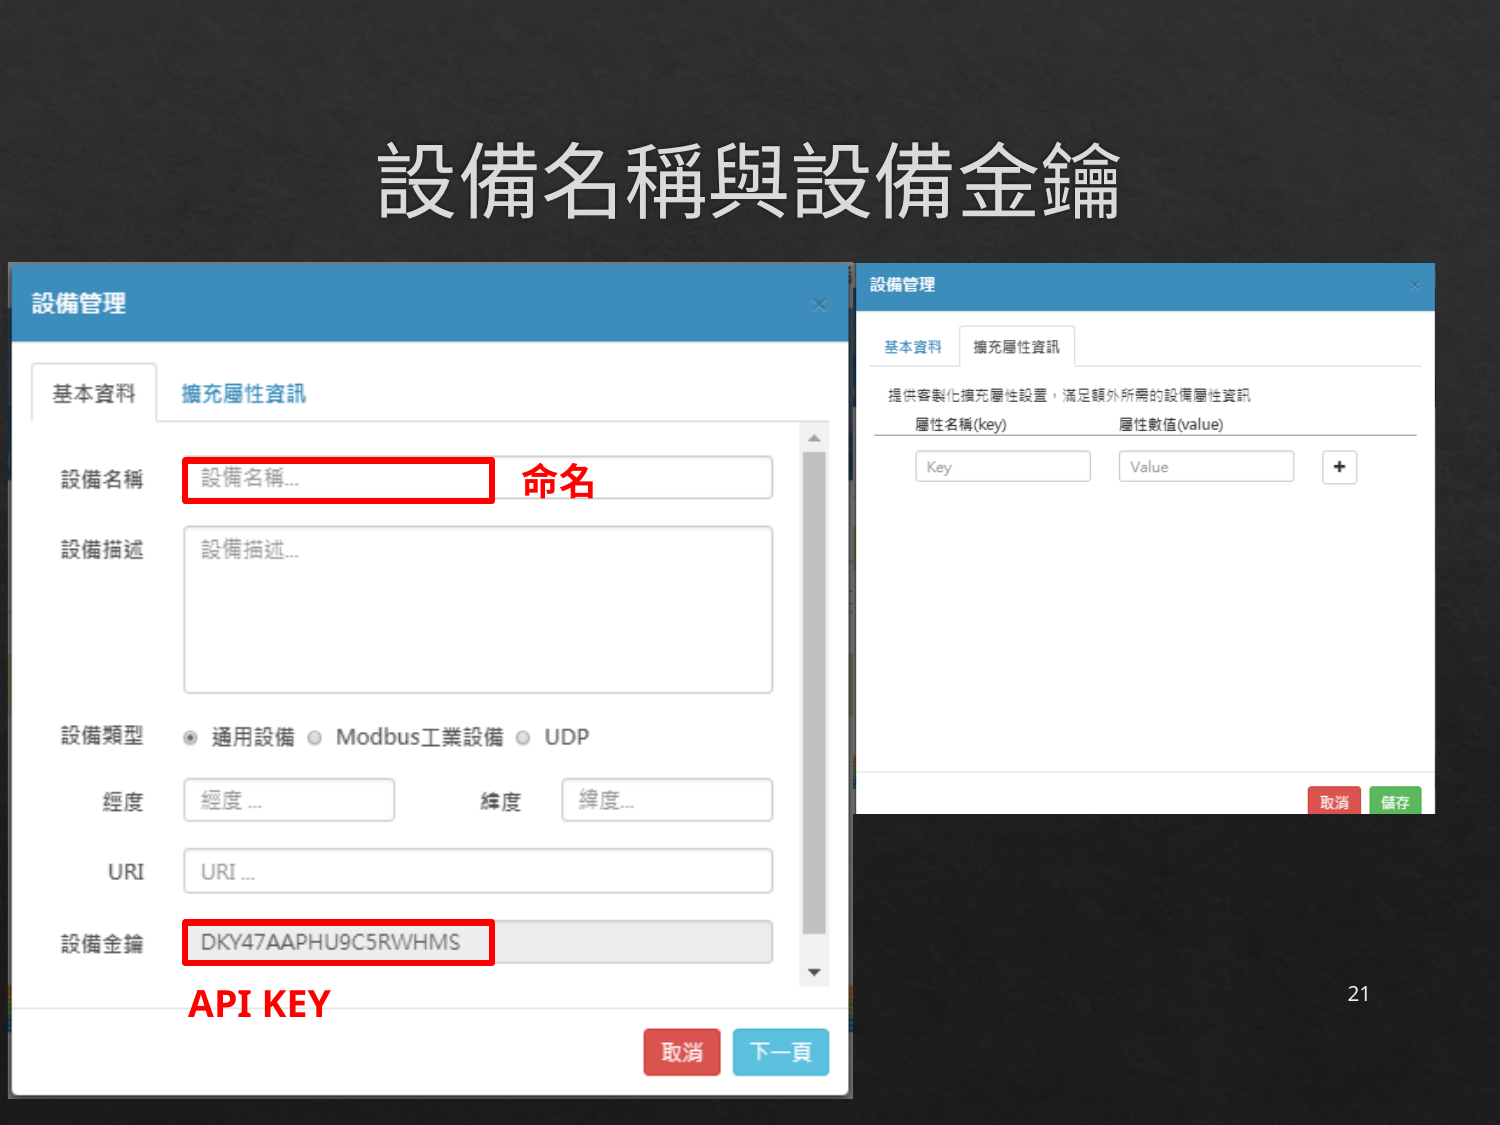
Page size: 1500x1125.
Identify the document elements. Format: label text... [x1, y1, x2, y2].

title 設備名稱與設備金鑰 [112, 99, 1387, 259]
slide_number 21 [1293, 965, 1387, 1025]
picture [852, 263, 1437, 814]
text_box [7, 262, 854, 1099]
